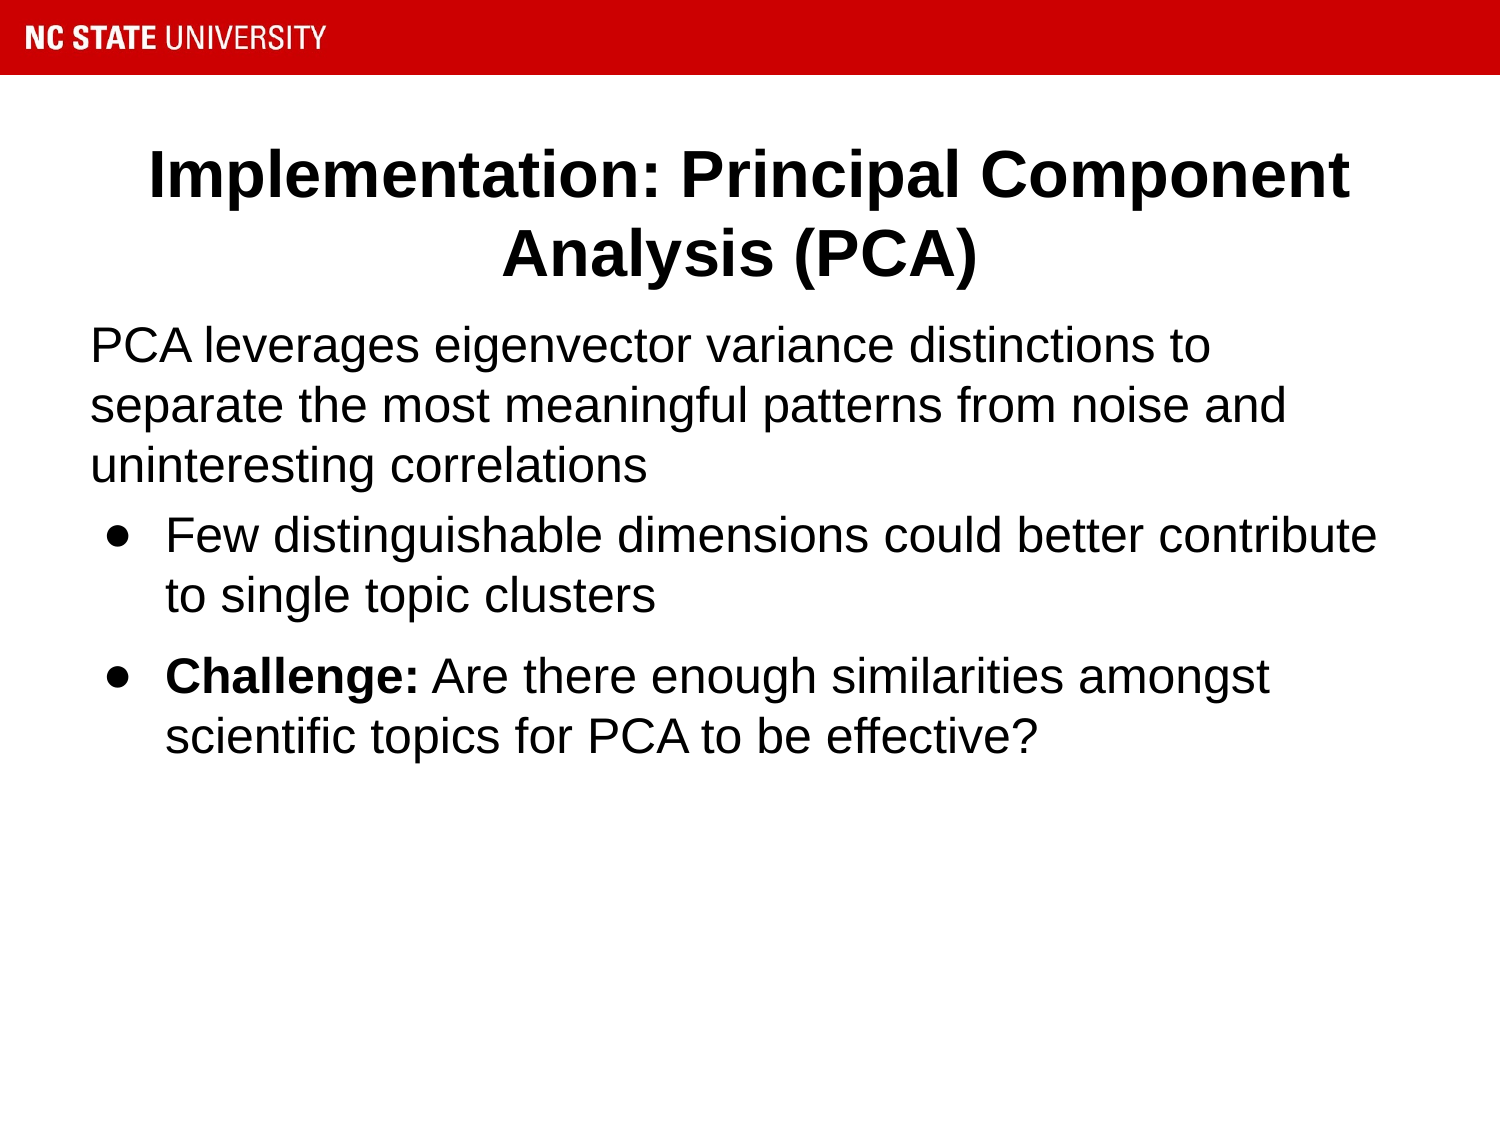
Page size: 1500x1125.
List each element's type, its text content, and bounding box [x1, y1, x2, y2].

list PCA leverages eigenvector variance distinctions to separate the most meaningful patterns from noise and uninteresting correlations Few distinguishable dimensions could better contribute to single topic clusters Challenge: Are there enough similarities amongst scientific topics for PCA to be effective? [75, 297, 1425, 1005]
picture [0, 0, 1500, 75]
title Implementation: Principal Component Analysis (PCA) [75, 122, 1425, 297]
